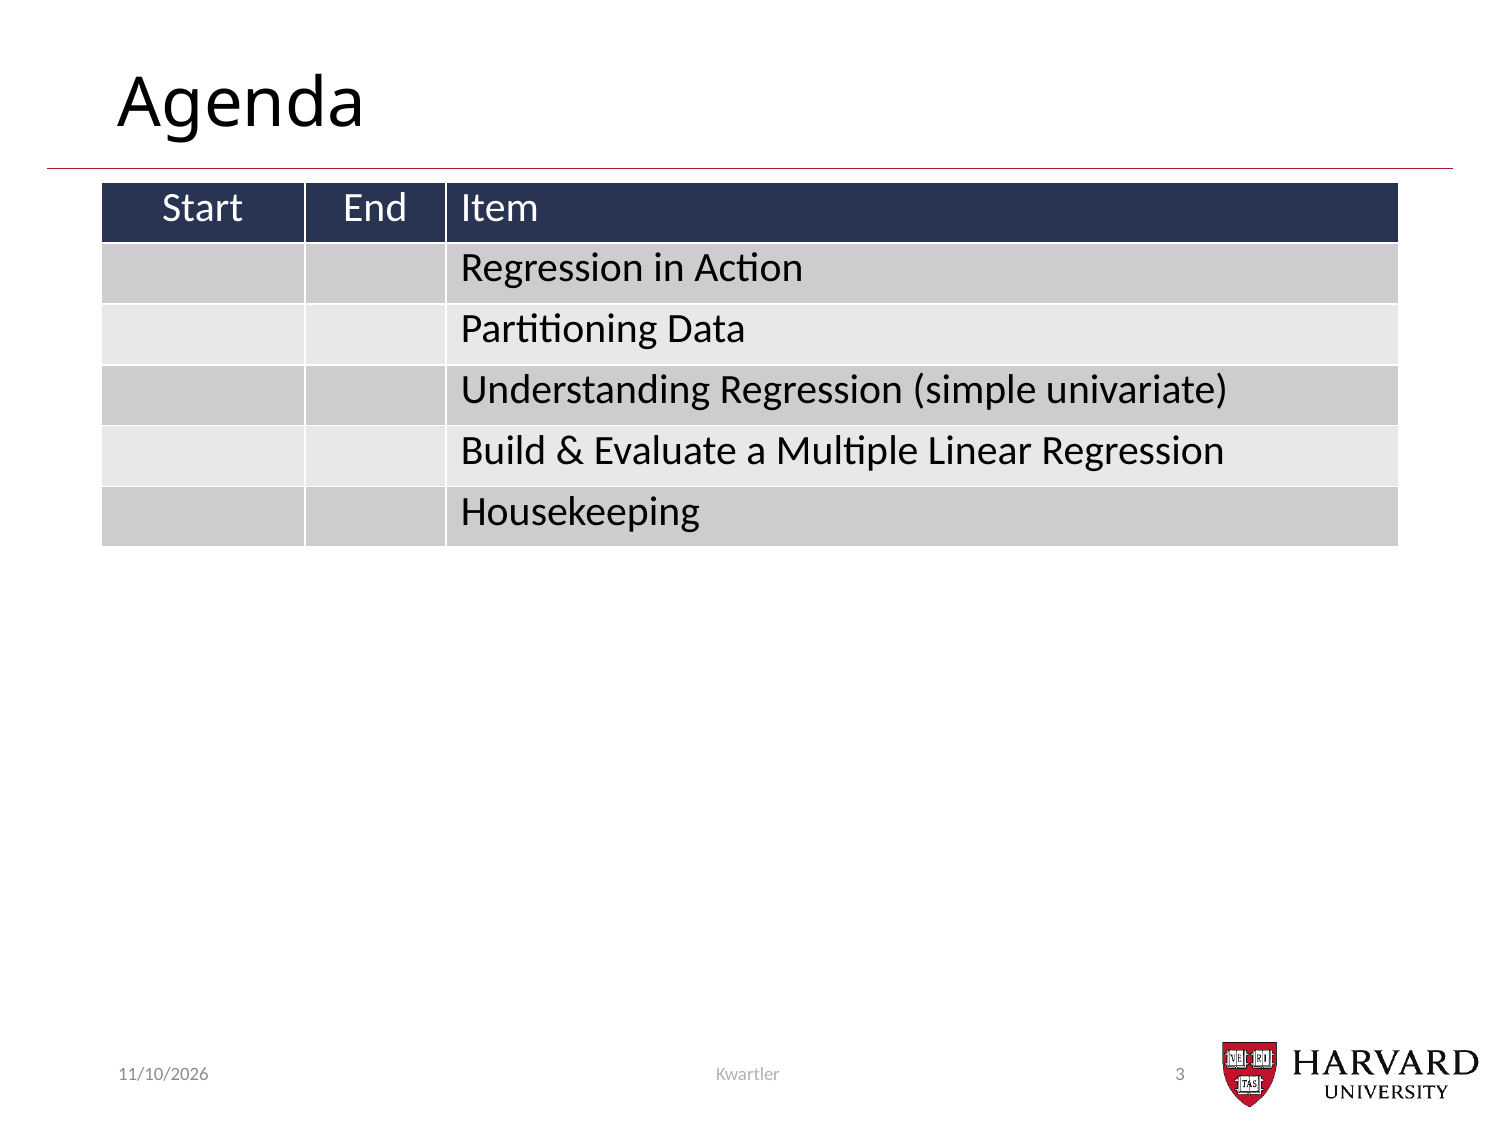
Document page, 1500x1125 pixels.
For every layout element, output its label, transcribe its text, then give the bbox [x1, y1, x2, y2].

table_cell [102, 426, 304, 486]
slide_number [103, 1042, 441, 1103]
table_cell [306, 305, 445, 364]
table_cell [102, 305, 304, 364]
table_cell [306, 366, 445, 425]
table_cell [102, 366, 304, 425]
table_cell [306, 244, 445, 303]
table_header Start [102, 183, 304, 242]
table_header Item [447, 183, 1398, 242]
slide_number 3 [1059, 1042, 1200, 1103]
table_cell Partitioning Data [447, 305, 1398, 364]
table_cell Understanding Regression (simple univariate) [447, 366, 1398, 425]
table_cell Regression in Action [447, 244, 1398, 303]
table_cell [306, 487, 445, 546]
footer Kwartler [496, 1042, 1004, 1103]
table_header End [306, 183, 445, 242]
title Agenda [103, 59, 1397, 157]
table_cell [306, 426, 445, 486]
table_cell [102, 487, 304, 546]
picture [1200, 1024, 1500, 1125]
table_cell Housekeeping [447, 487, 1398, 546]
table_cell [102, 244, 304, 303]
table_cell Build & Evaluate a Multiple Linear Regression [447, 426, 1398, 486]
